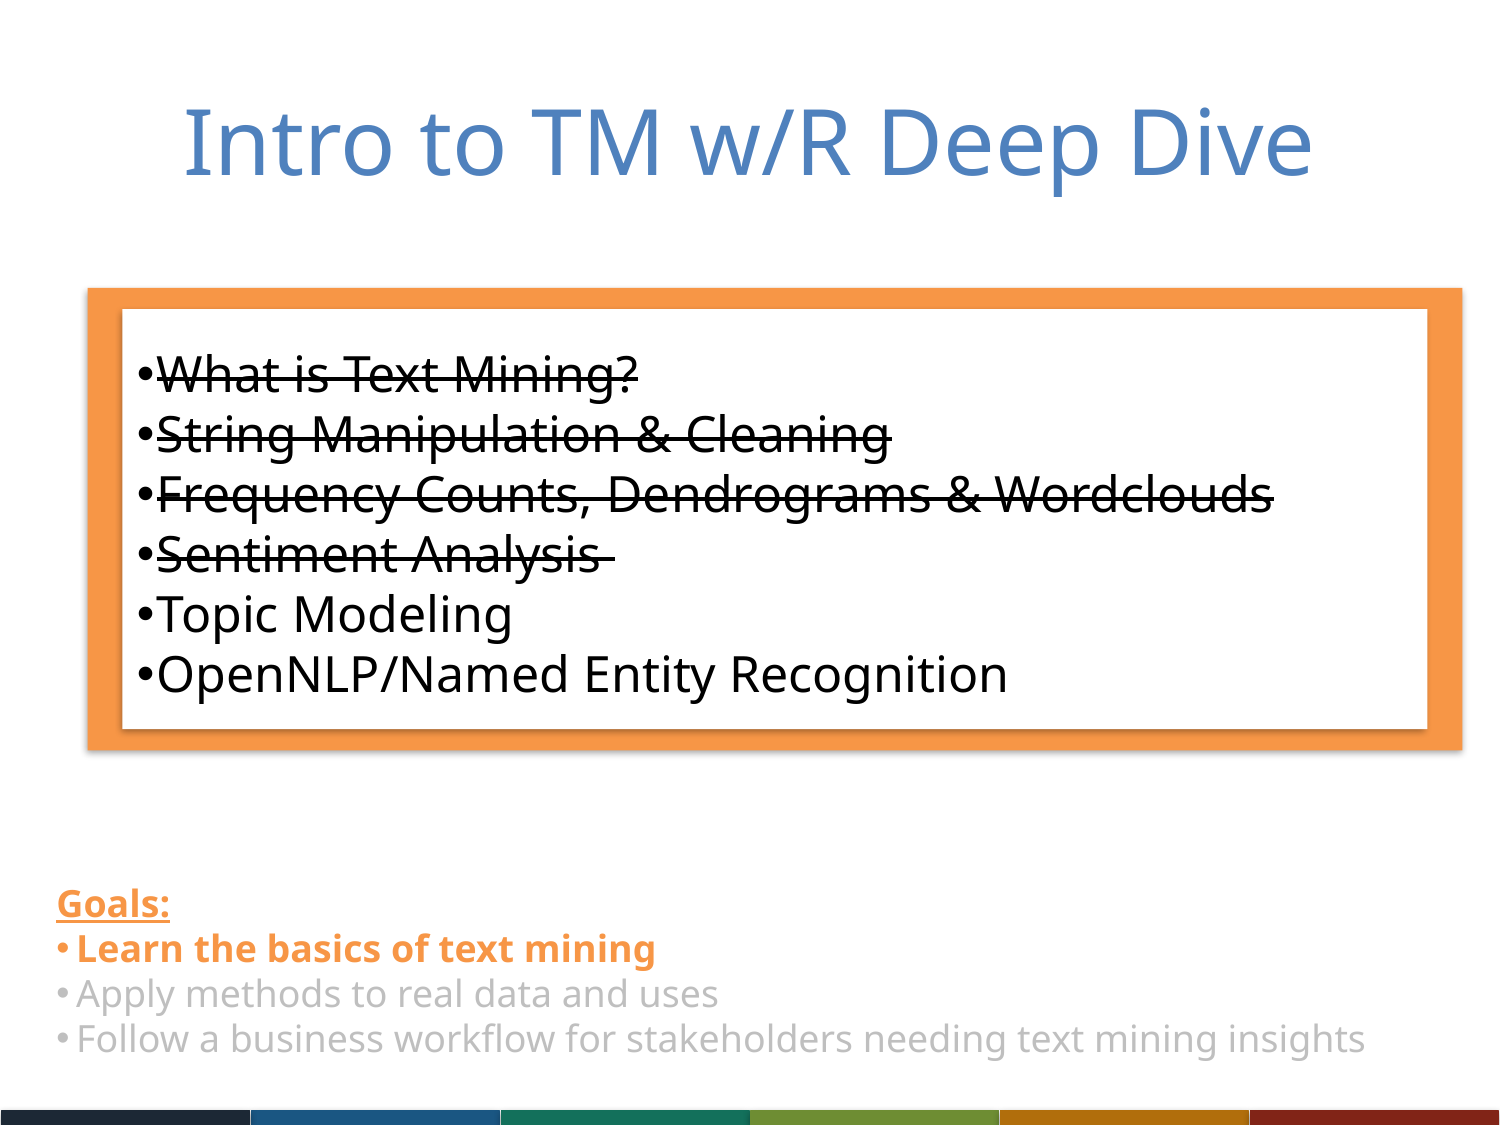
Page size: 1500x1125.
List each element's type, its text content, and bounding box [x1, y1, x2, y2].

text_box Goals: Learn the basics of text mining Apply methods to real data and uses Follow a business workflow for stakeholders needing text mining insights [41, 872, 1383, 1068]
text_box [122, 308, 1428, 730]
text_box What is Text Mining? String Manipulation & Cleaning Frequency Counts, Dendrograms & Wordclouds Sentiment Analysis Topic Modeling OpenNLP/Named Entity Recognition [122, 335, 1289, 711]
text_box Intro to TM w/R Deep Dive [74, 45, 1425, 233]
text_box [87, 287, 1463, 751]
